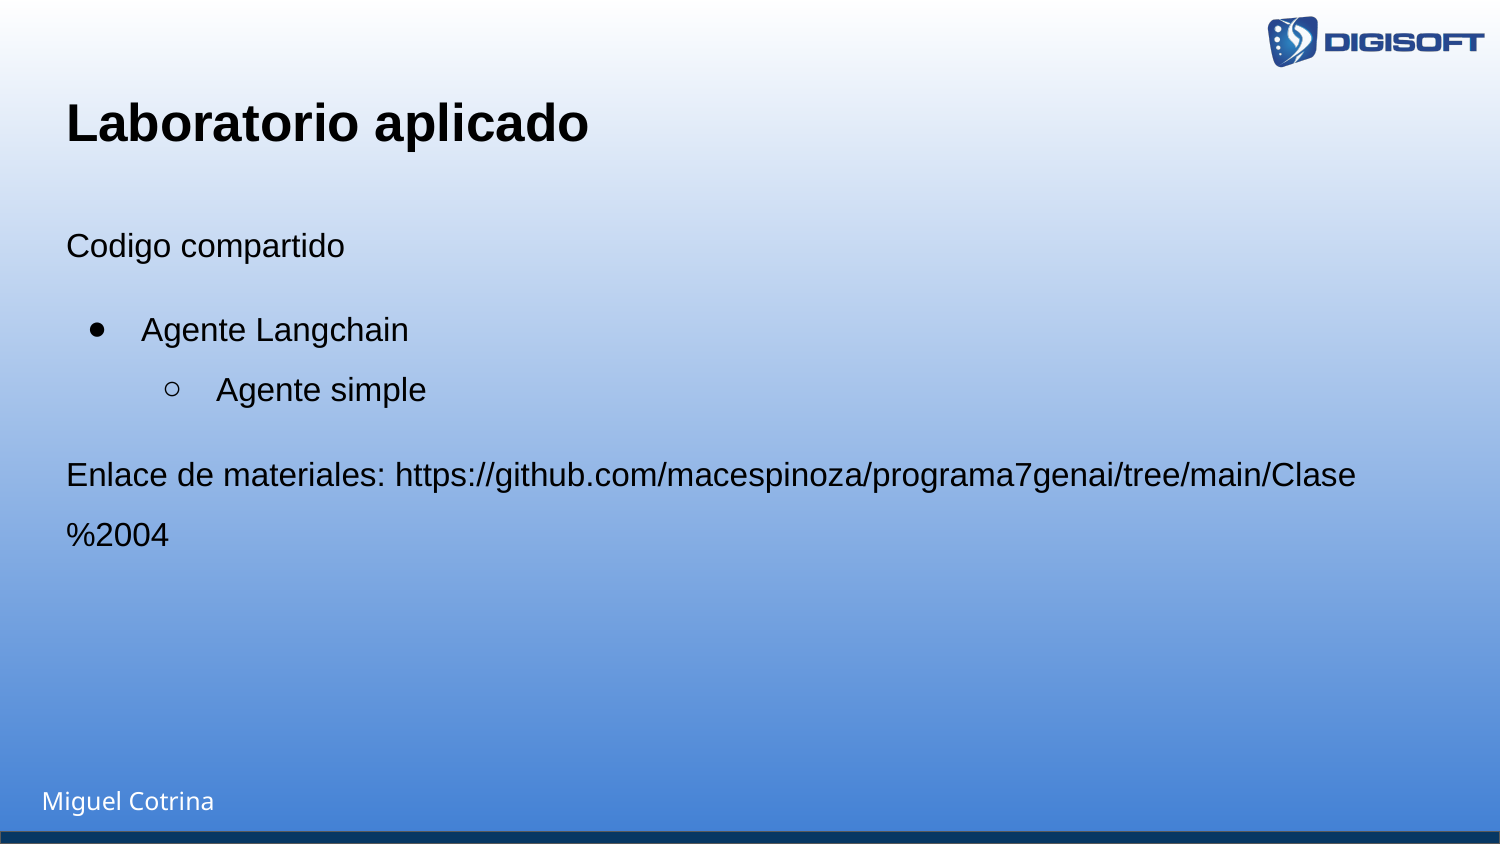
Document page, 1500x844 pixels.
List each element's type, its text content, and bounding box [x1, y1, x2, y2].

title Laboratorio aplicado [51, 72, 1449, 167]
text_box Miguel Cotrina [10, 770, 247, 831]
text_box [0, 831, 1500, 844]
picture [1266, 14, 1489, 69]
list Codigo compartido Agente Langchain Agente simple Enlace de materiales: https://github.com/macespinoza/programa7genai/tree/main/Clase%2004 [51, 189, 1449, 750]
